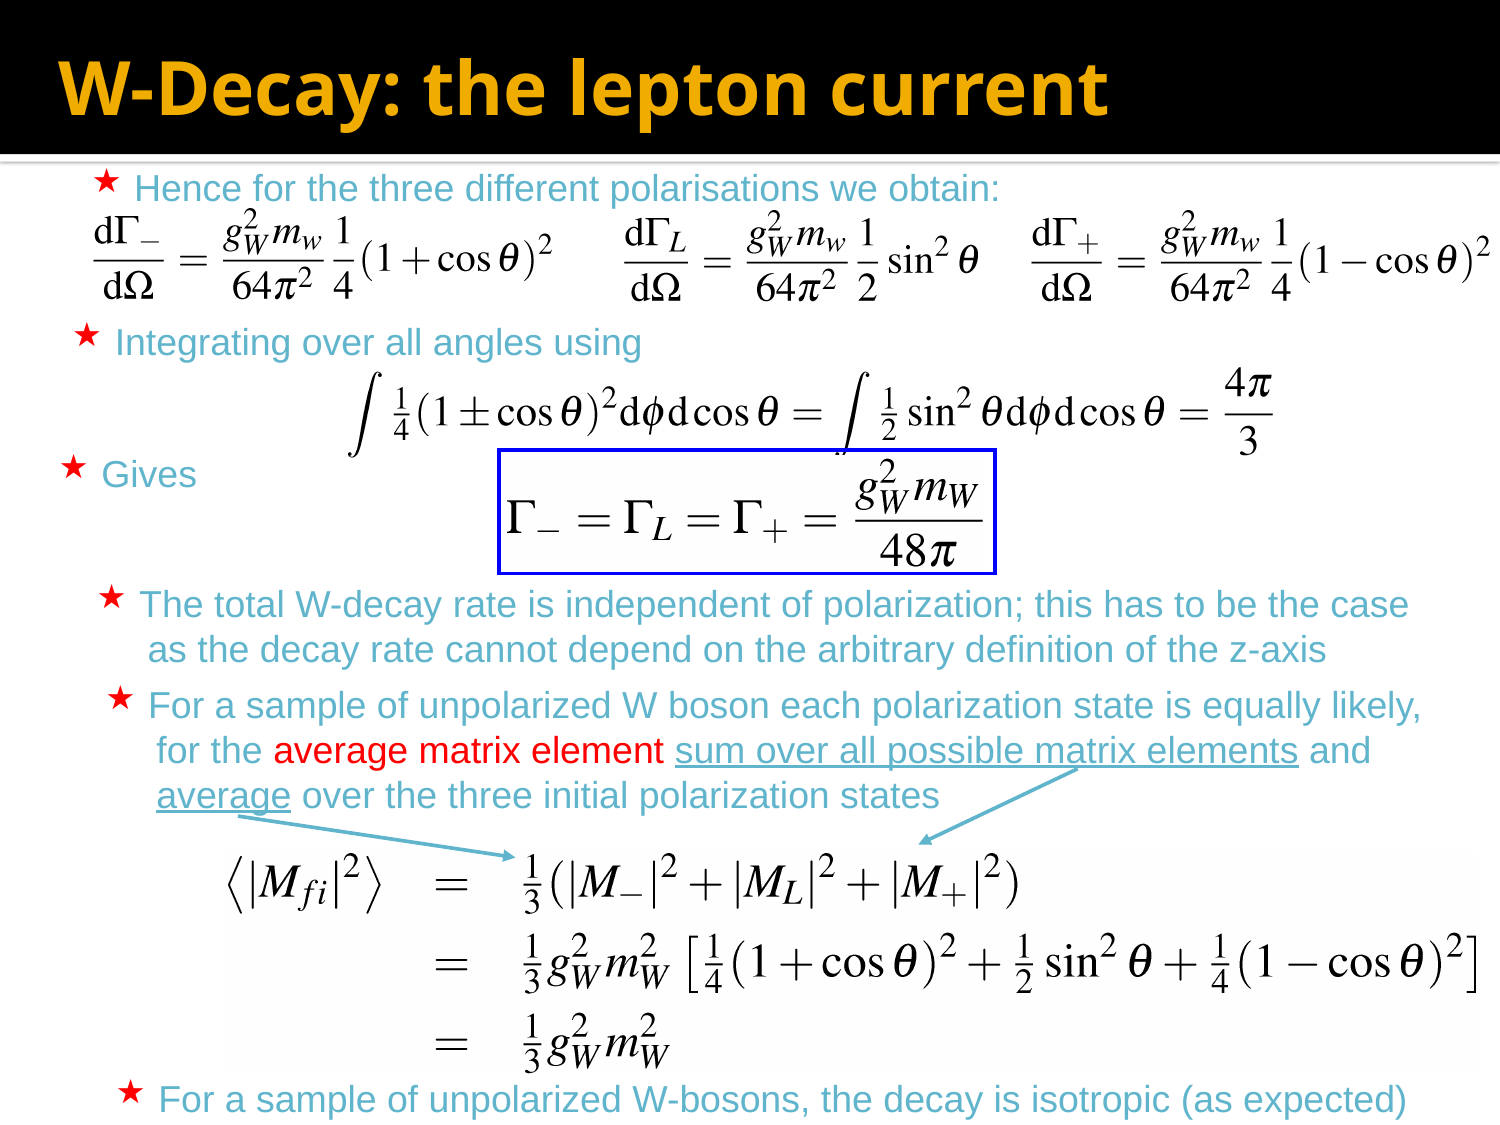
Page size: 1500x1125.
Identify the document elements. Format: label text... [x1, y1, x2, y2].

picture [623, 207, 981, 305]
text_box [498, 449, 995, 574]
title W-Decay: the lepton current [43, 20, 1467, 150]
text_box Integrating over all angles using [55, 310, 658, 372]
picture [91, 205, 555, 303]
text_box Gives [42, 442, 212, 503]
text_box Hence for the three different polarisations we obtain: [75, 156, 1016, 217]
text_box The total W-decay rate is independent of polarization; this has to be the case as the decay rate cannot depend on the arbitrary definition of the z-axis [80, 572, 1425, 678]
text_box [918, 768, 1078, 845]
text_box For a sample of unpolarized W-bosons, the decay is isotropic (as expected) [99, 1067, 1434, 1125]
picture [345, 364, 1273, 459]
picture [226, 850, 1477, 1076]
text_box For a sample of unpolarized W boson each polarization state is equally likely, for the average matrix element sum over all possible matrix elements and average over the three initial polarization states [89, 673, 1438, 824]
picture [1029, 207, 1493, 305]
